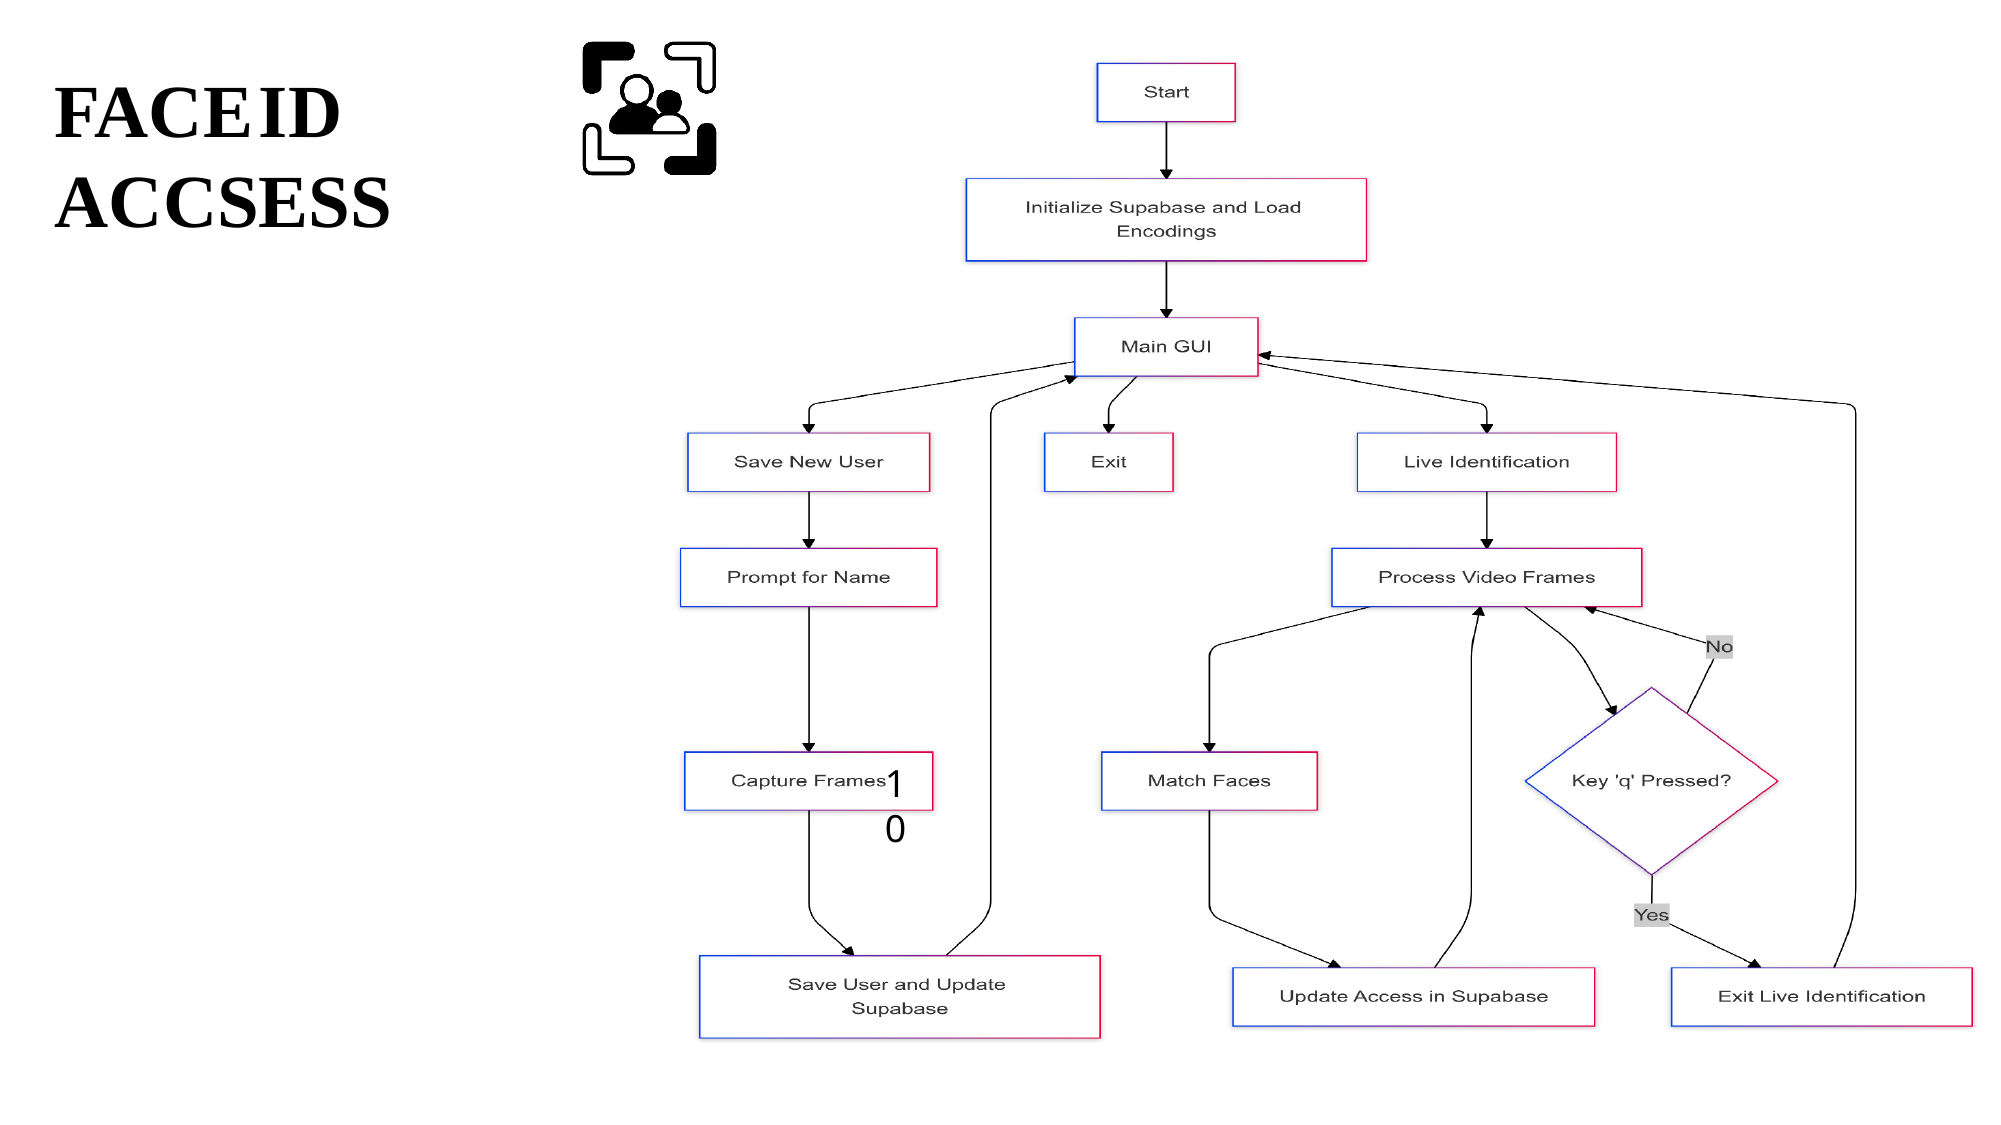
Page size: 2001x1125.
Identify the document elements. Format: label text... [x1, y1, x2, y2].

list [668, 54, 1987, 1050]
picture [577, 36, 721, 179]
text_box FACE ID ACCSESS [39, 54, 579, 250]
